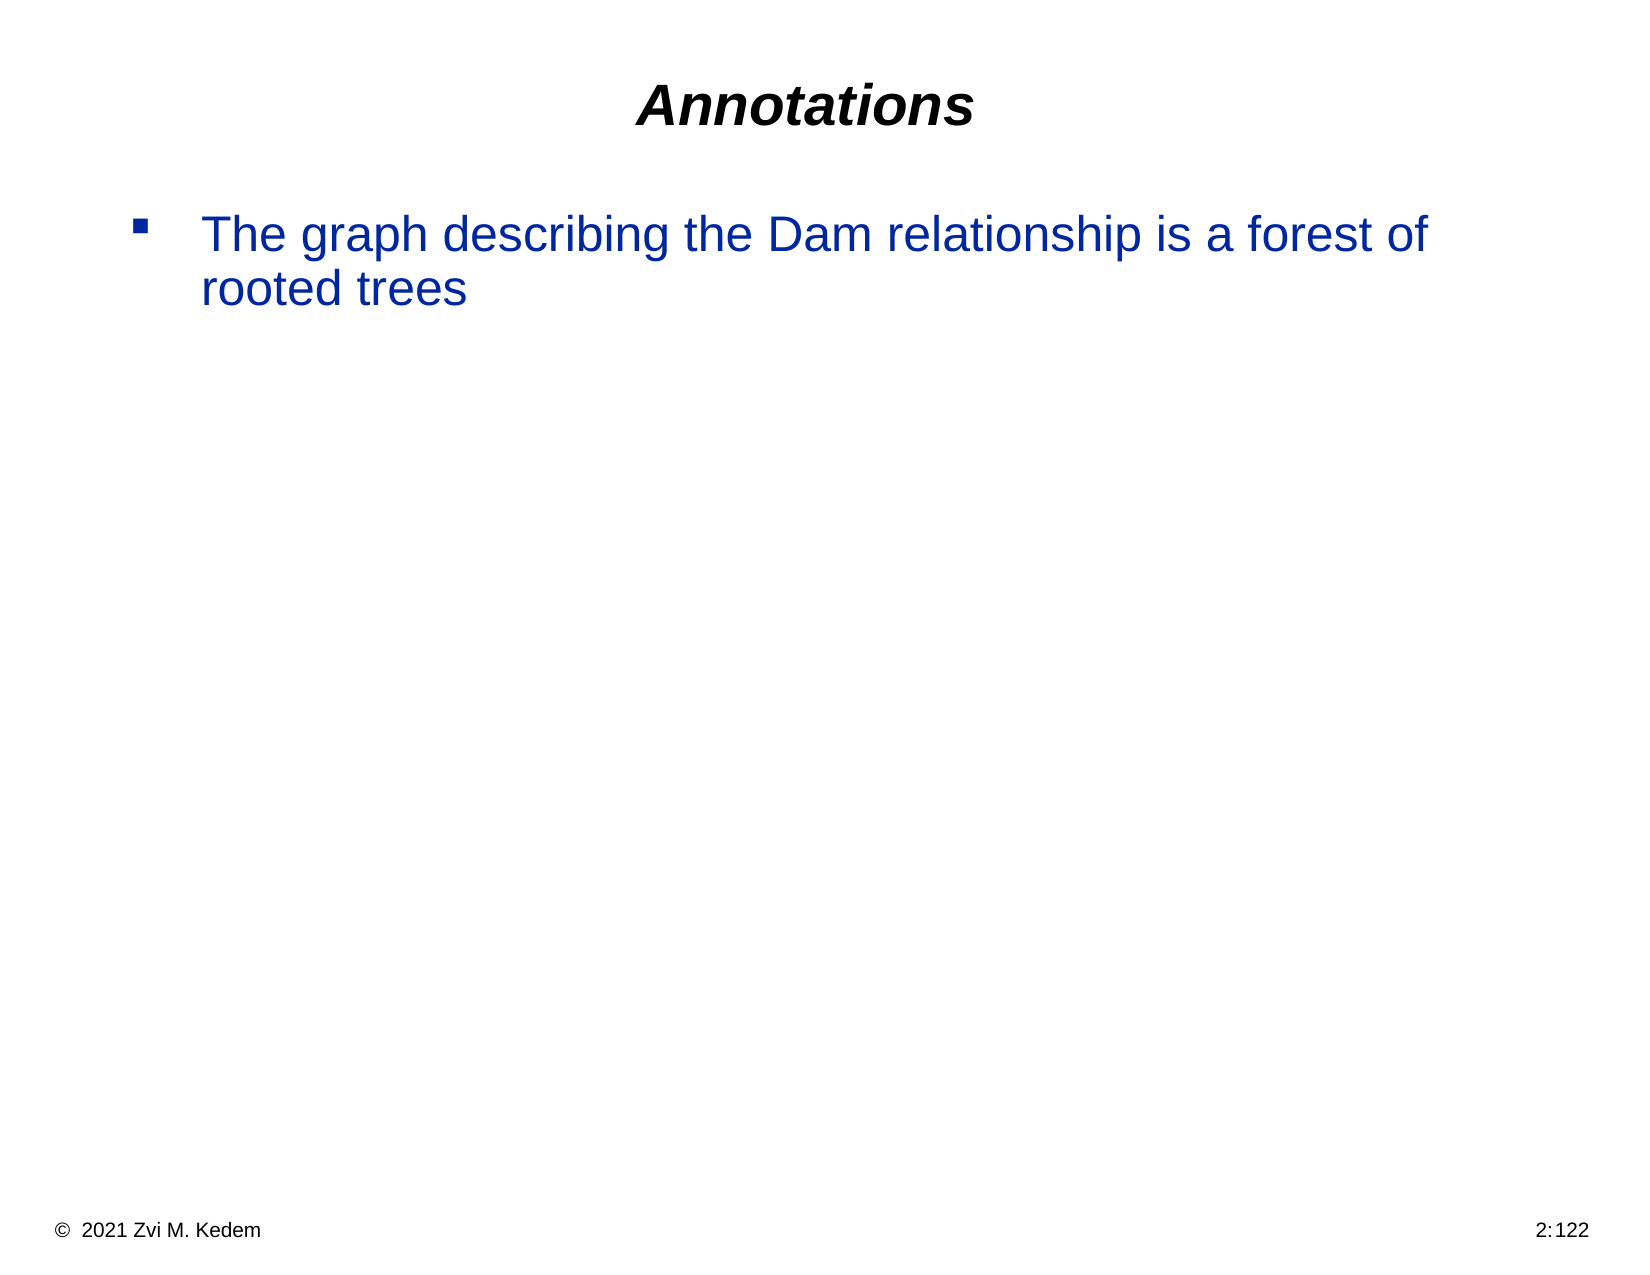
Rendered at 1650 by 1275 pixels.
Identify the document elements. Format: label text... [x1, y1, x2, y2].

list The graph describing the Dam relationship is a forest of rooted trees [111, 199, 1513, 1201]
title Annotations [111, 36, 1501, 176]
